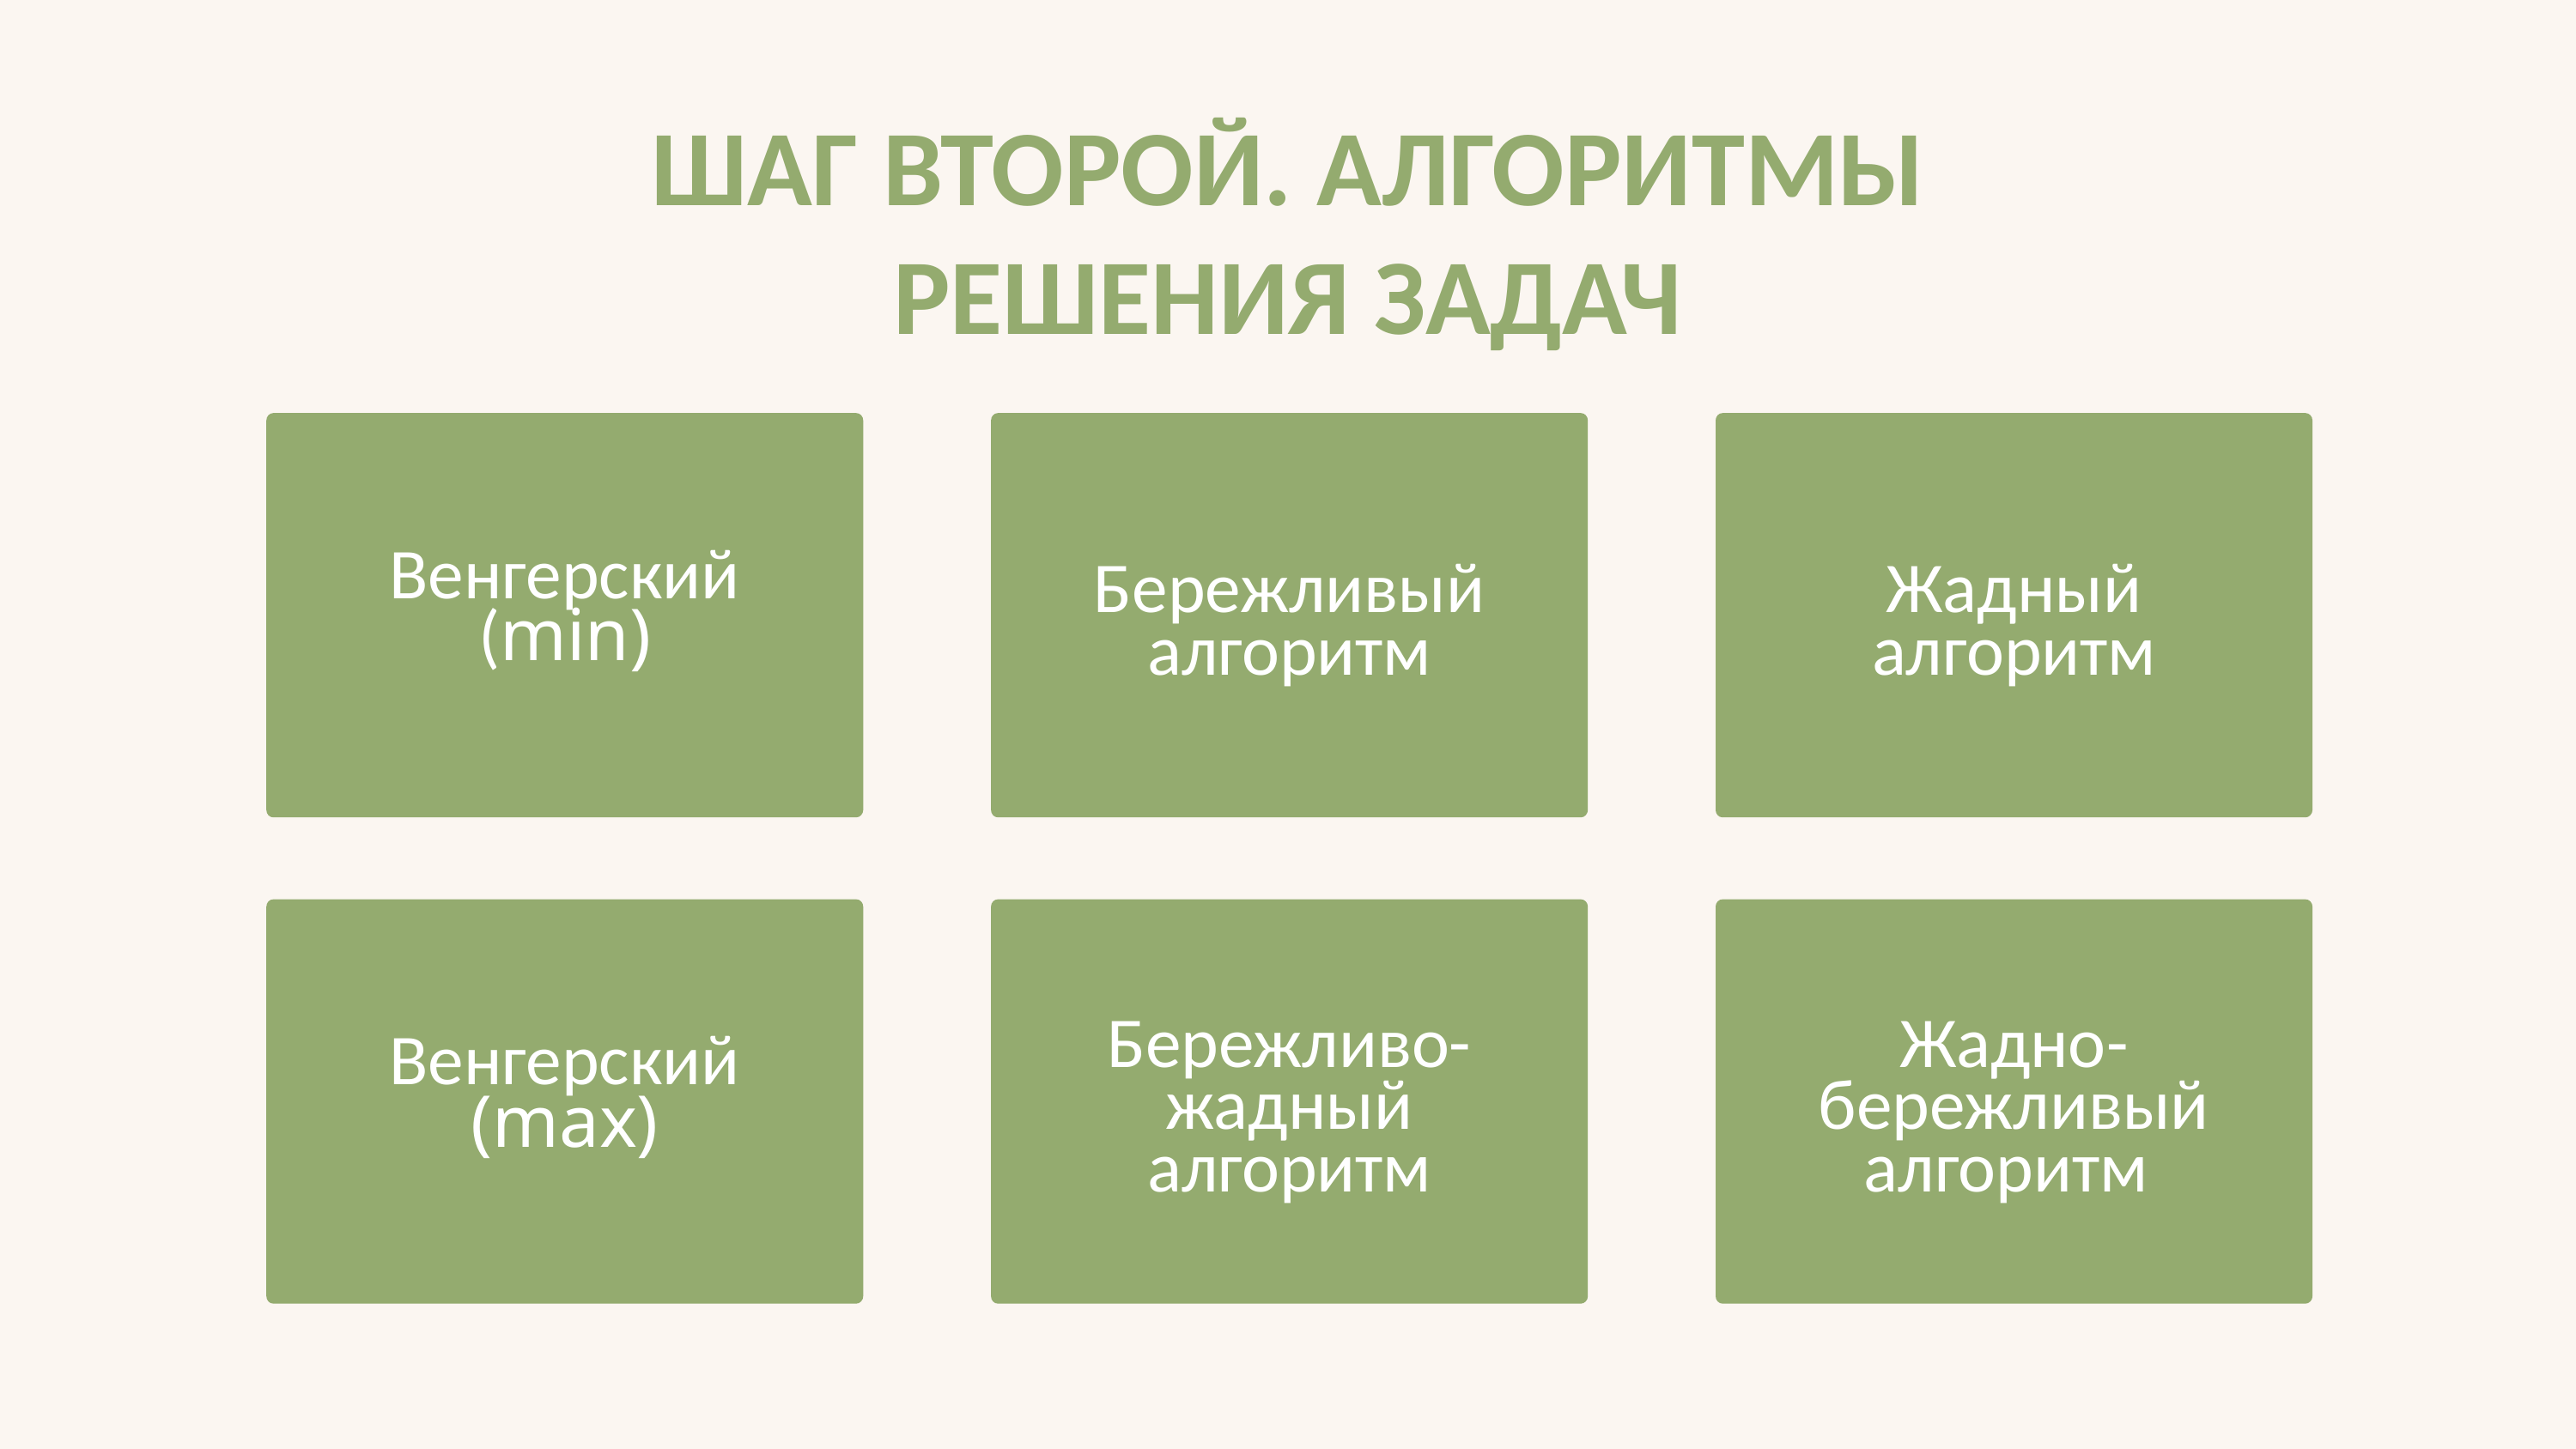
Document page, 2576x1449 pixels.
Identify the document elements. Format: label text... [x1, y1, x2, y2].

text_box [265, 412, 864, 818]
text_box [990, 412, 1589, 818]
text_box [265, 899, 864, 1304]
text_box ШАГ ВТОРОЙ. АЛГОРИТМЫ РЕШЕНИЯ ЗАДАЧ [415, 98, 2161, 356]
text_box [990, 899, 1589, 1304]
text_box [1715, 899, 2313, 1304]
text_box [1715, 412, 2313, 818]
